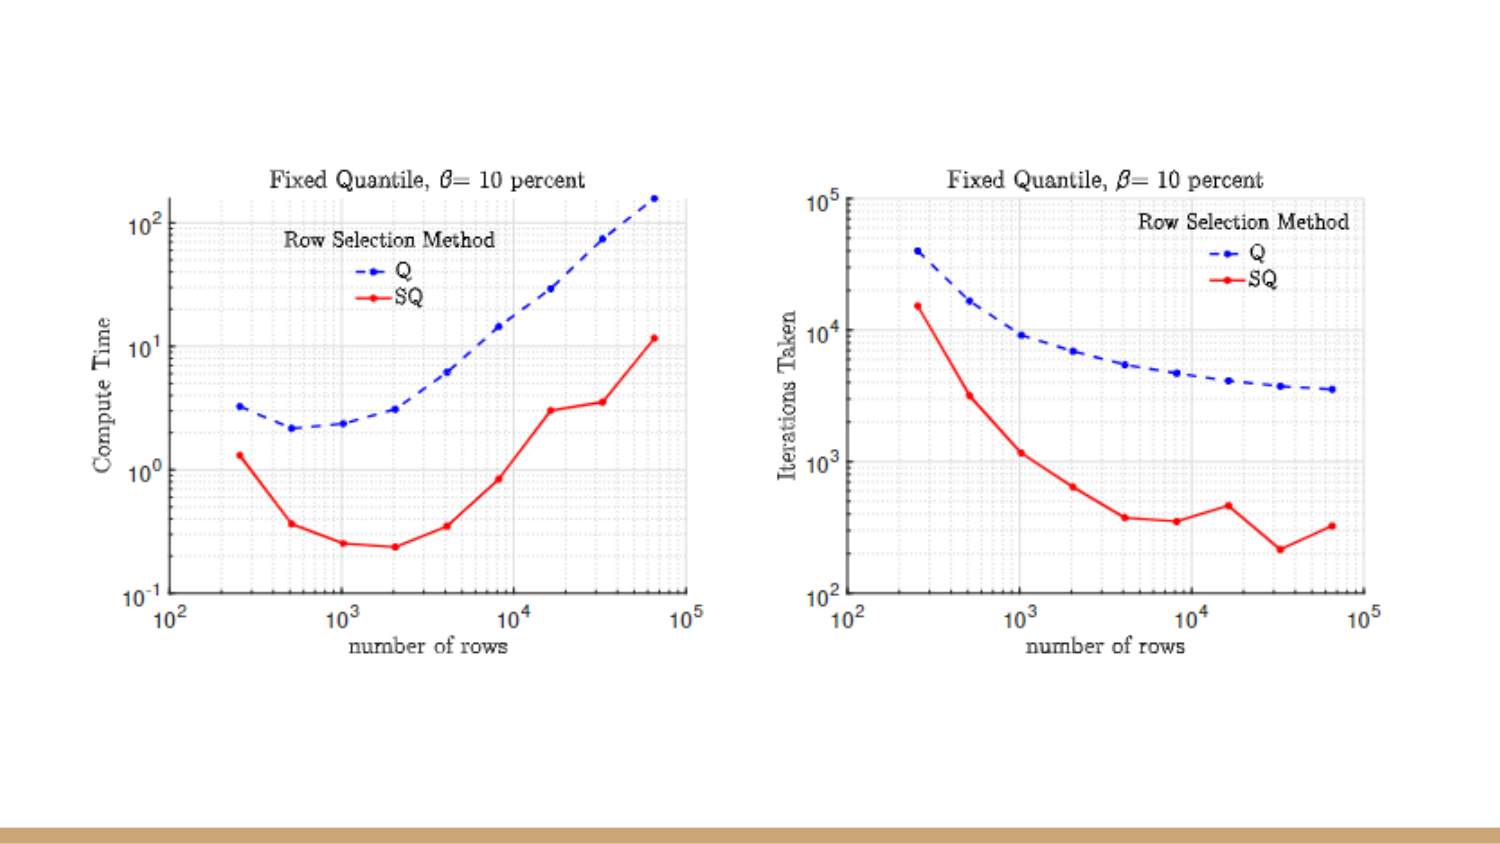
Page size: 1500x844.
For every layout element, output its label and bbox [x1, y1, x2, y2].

picture [74, 136, 1404, 688]
